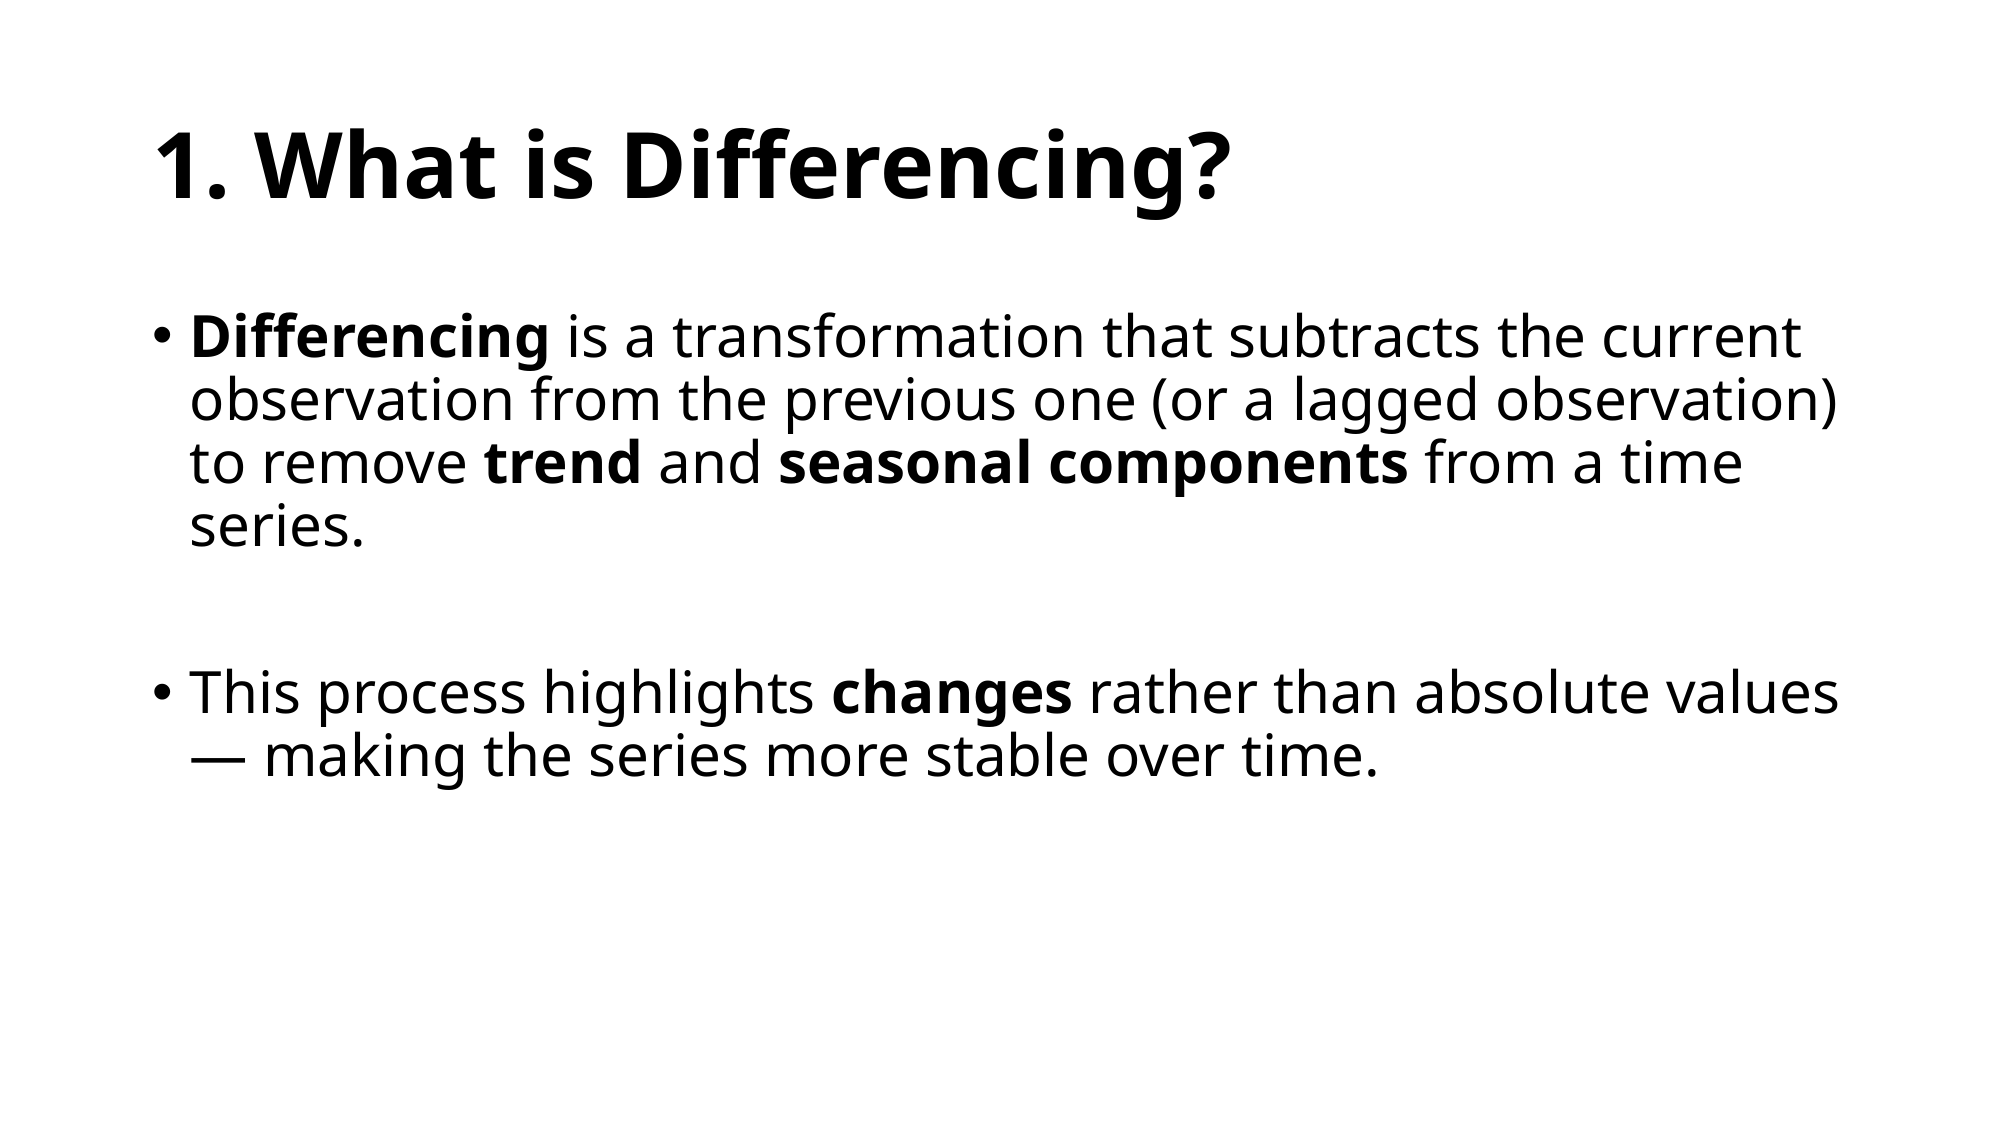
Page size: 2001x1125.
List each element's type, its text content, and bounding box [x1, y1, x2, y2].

title 1. What is Differencing? [137, 59, 1863, 278]
